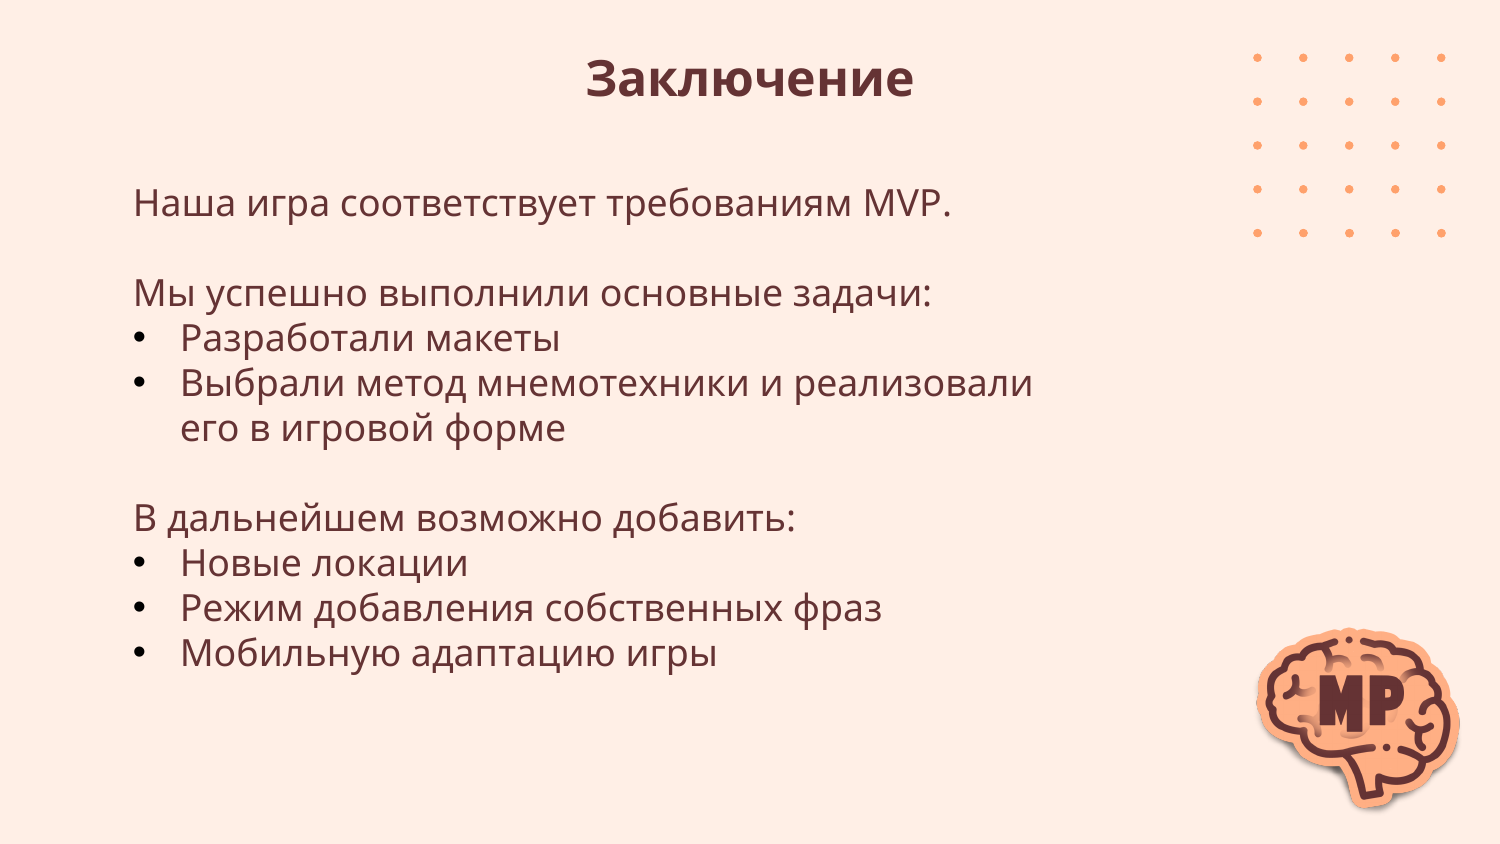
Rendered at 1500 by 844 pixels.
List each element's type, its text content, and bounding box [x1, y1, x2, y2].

title Заключение [118, 31, 1382, 126]
text_box Наша игра соответствует требованиям MVP. Мы успешно выполнили основные задачи: Разработали макеты Выбрали метод мнемотехники и реализовали его в игровой форме В дальнейшем возможно добавить: Новые локации Режим добавления собственных фраз Мобильную адаптацию игры [118, 171, 1061, 682]
picture [1250, 626, 1463, 817]
